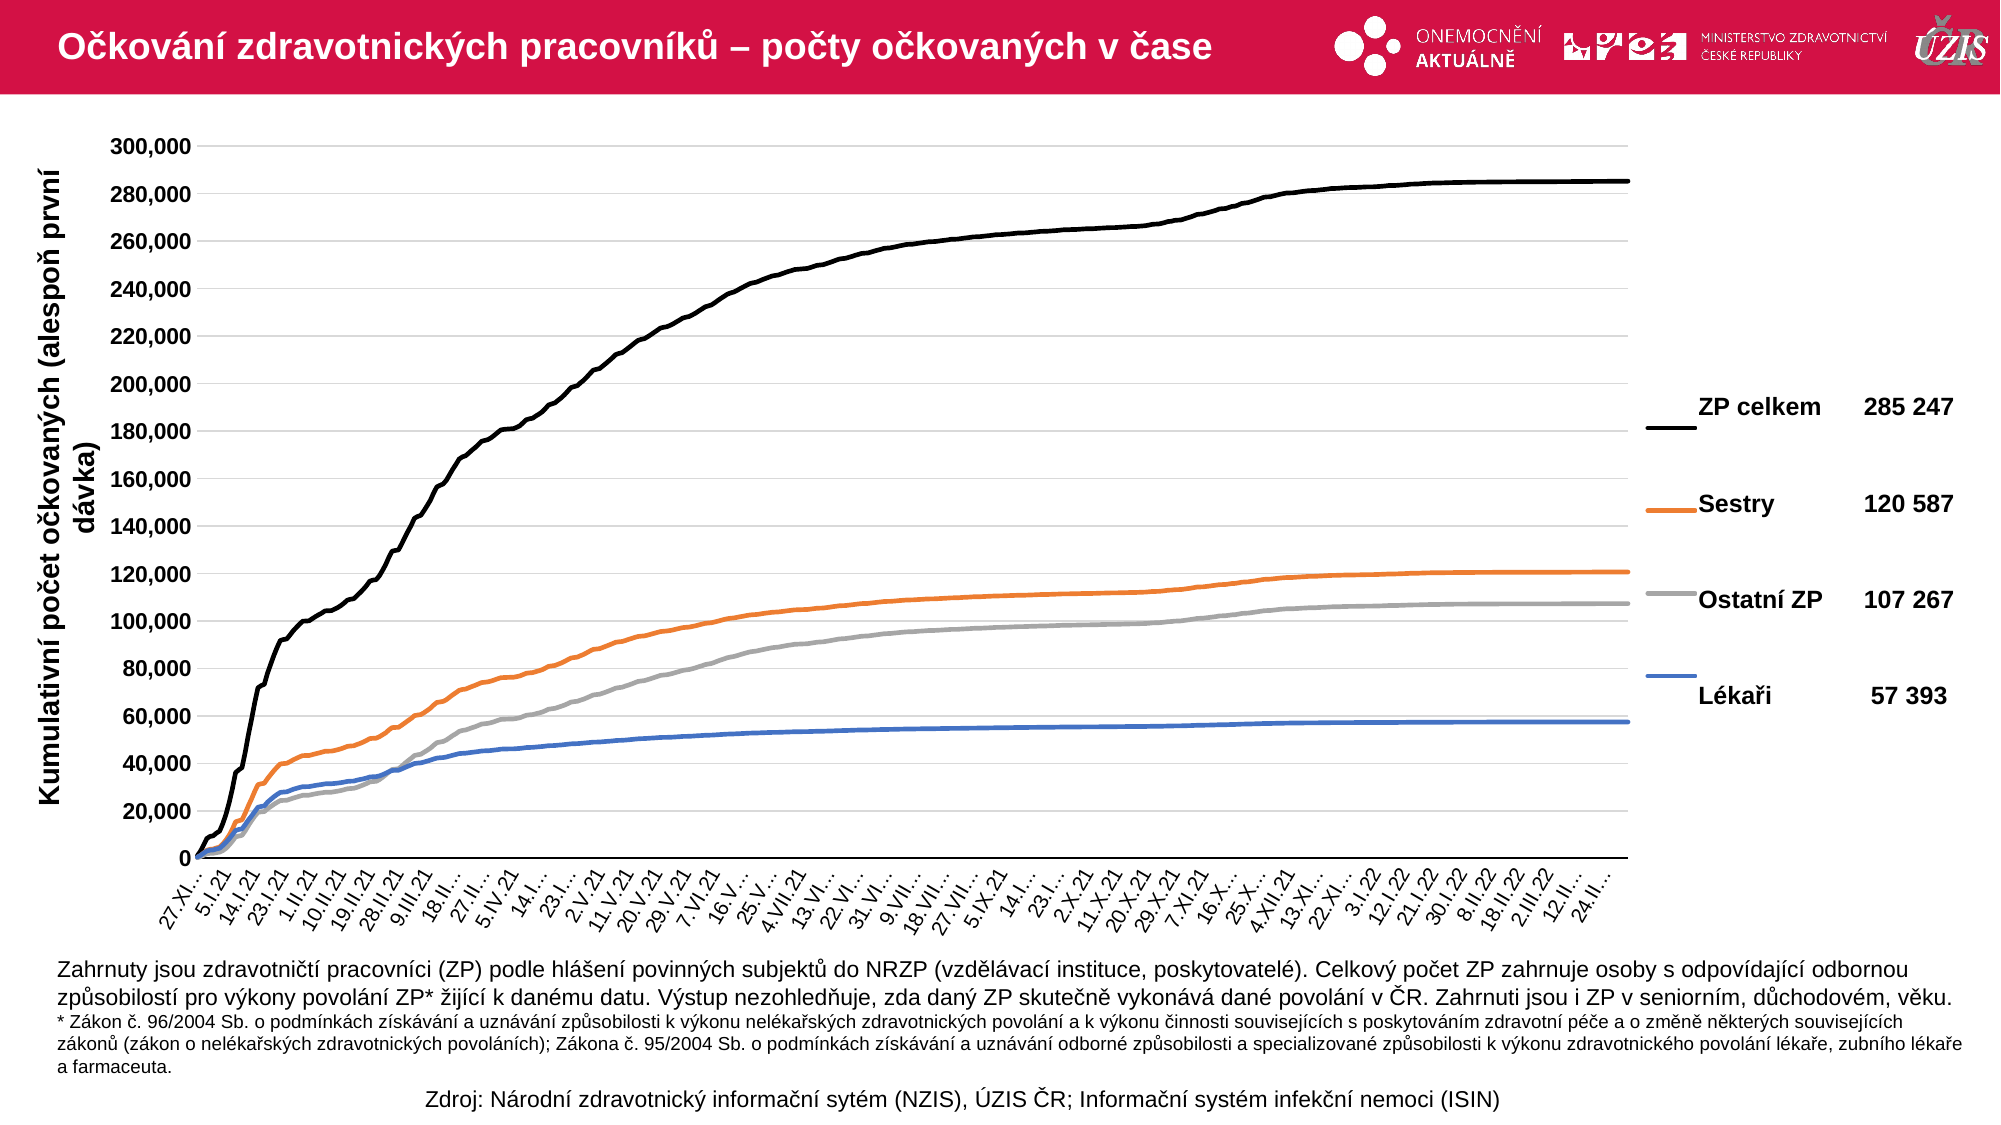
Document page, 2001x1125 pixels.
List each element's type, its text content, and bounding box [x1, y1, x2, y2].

picture [1334, 16, 1542, 76]
text_box Zahrnuty jsou zdravotničtí pracovníci (ZP) podle hlášení povinných subjektů do NRZP (vzdělávací instituce, poskytovatelé). Celkový počet ZP zahrnuje osoby s odpovídající odbornou způsobilostí pro výkony povolání ZP* žijící k danému datu. Výstup nezohledňuje, zda daný ZP skutečně vykonává dané povolání v ČR. Zahrnuti jsou i ZP v seniorním, důchodovém, věku. * Zákon č. 96/2004 Sb. o podmínkách získávání a uznávání způsobilosti k výkonu nelékařských zdravotnických povolání a k výkonu činnosti souvisejících s poskytováním zdravotní péče a o změně některých souvisejících zákonů (zákon o nelékařských zdravotnických povoláních); Zákona č. 95/2004 Sb. o podmínkách získávání a uznávání odborné způsobilosti a specializované způsobilosti k výkonu zdravotnického povolání lékaře, zubního lékaře a farmaceuta. [42, 947, 1978, 1085]
chart [92, 124, 1959, 943]
text_box Kumulativní počet očkovaných (alespoň první dávka) [22, 103, 108, 872]
text_box Zdroj: Národní zdravotnický informační sytém (NZIS), ÚZIS ČR; Informační systém infekční nemoci (ISIN) [287, 1085, 1646, 1120]
title Očkování zdravotnických pracovníků – počty očkovaných v čase [42, 0, 1262, 95]
picture [1563, 31, 1888, 60]
picture [1915, 15, 1989, 66]
